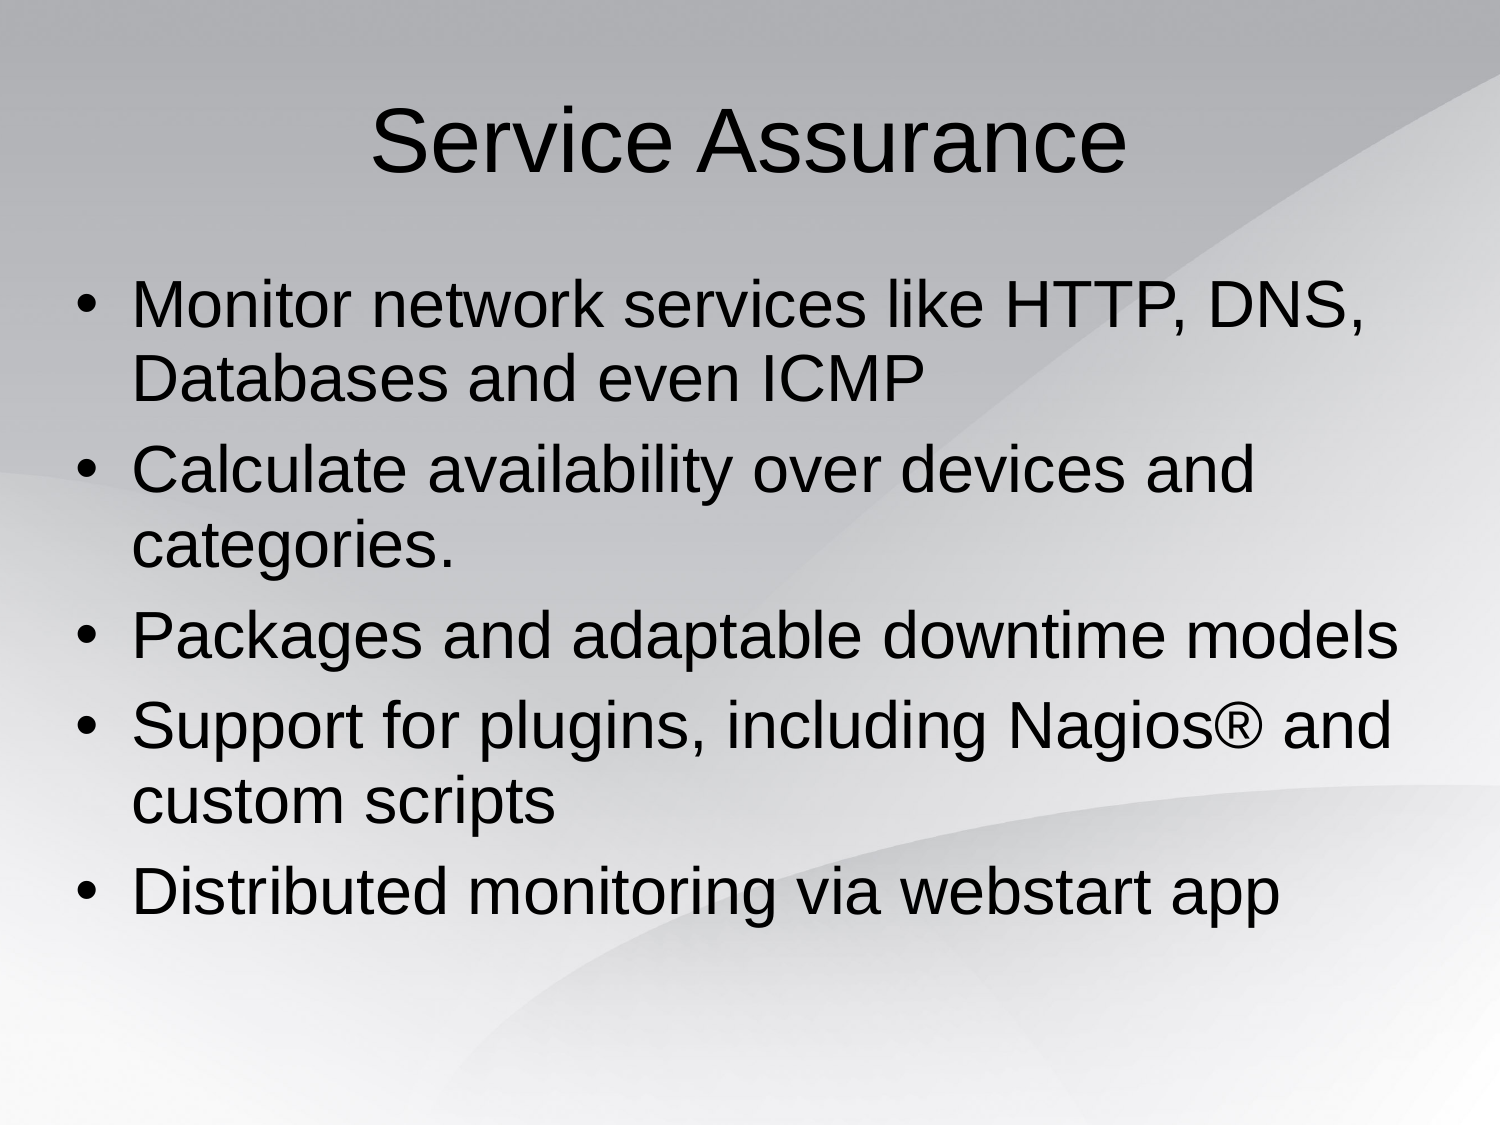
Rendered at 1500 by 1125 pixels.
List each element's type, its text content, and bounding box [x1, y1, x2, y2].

picture [0, 0, 1500, 1125]
list Monitor network services like HTTP, DNS, Databases and even ICMP Calculate availability over devices and categories. Packages and adaptable downtime models Support for plugins, including Nagios® and custom scripts Distributed monitoring via webstart app [75, 263, 1425, 1006]
title Service Assurance [75, 44, 1425, 233]
